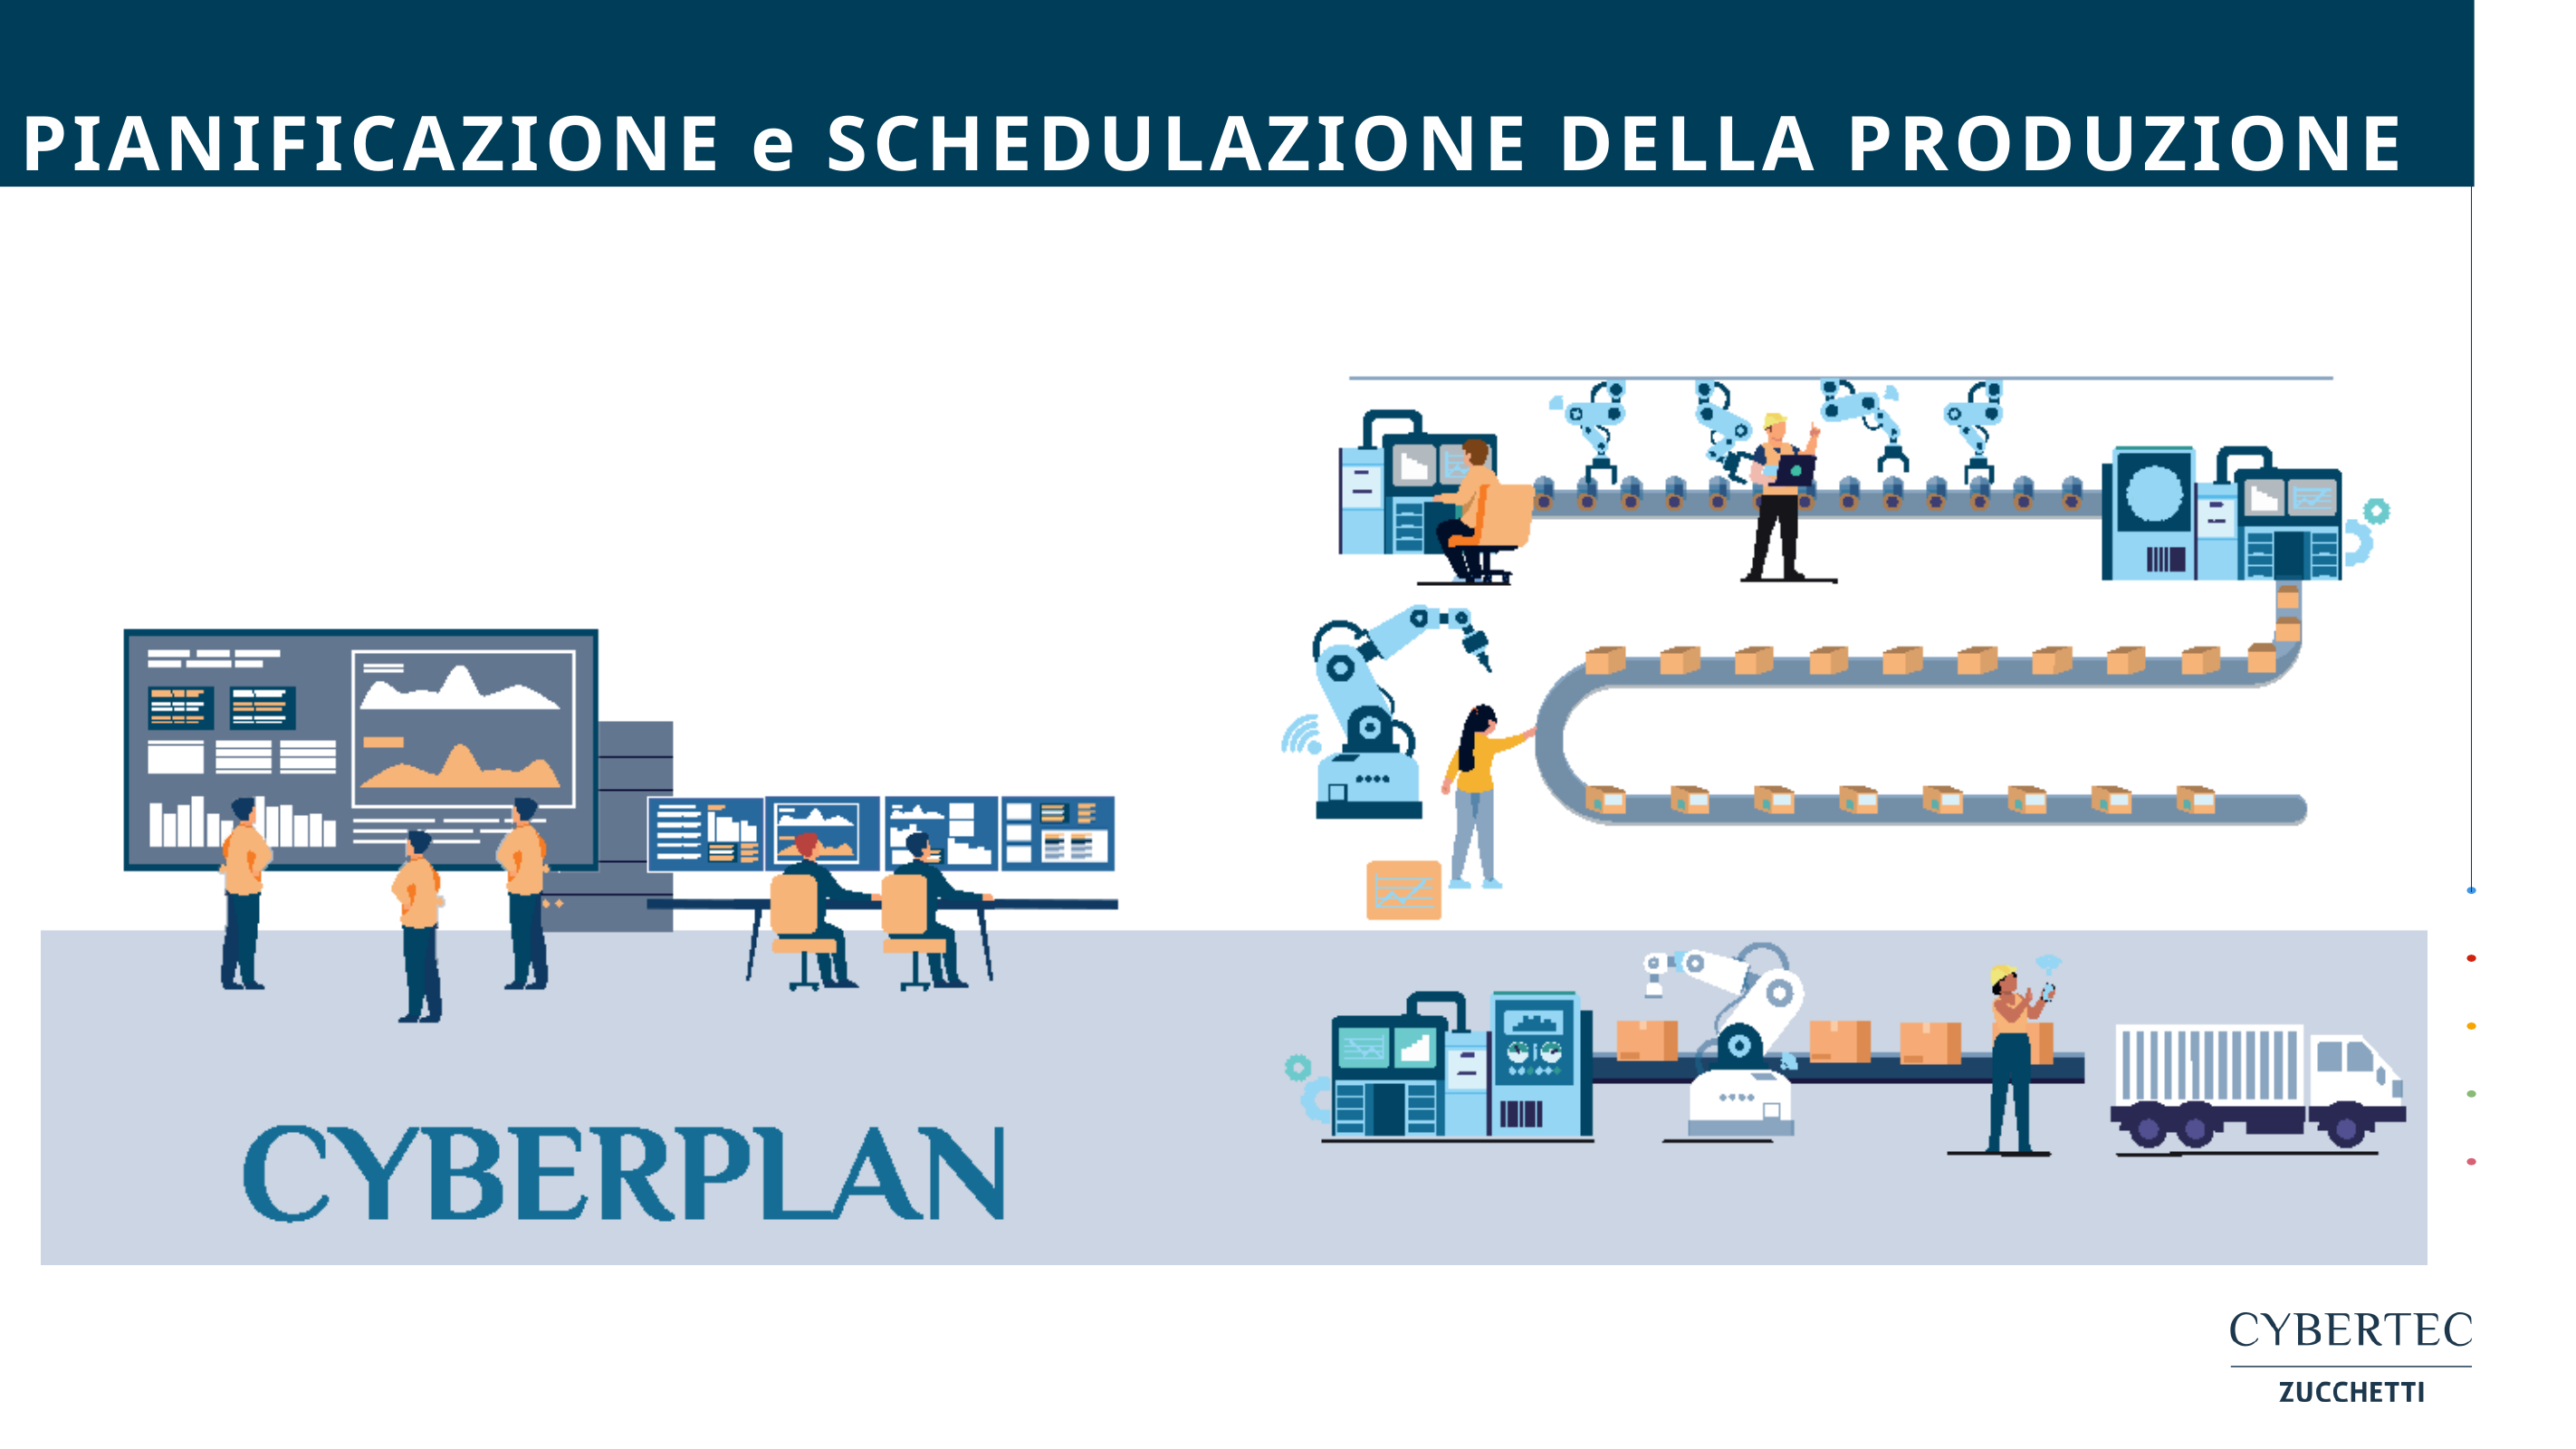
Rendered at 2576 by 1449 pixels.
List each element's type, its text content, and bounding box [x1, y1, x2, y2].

text_box [0, 0, 2475, 187]
picture [40, 314, 2428, 1265]
text_box PIANIFICAZIONE e SCHEDULAZIONE DELLA PRODUZIONE [12, 42, 2456, 194]
picture [2230, 1312, 2472, 1402]
